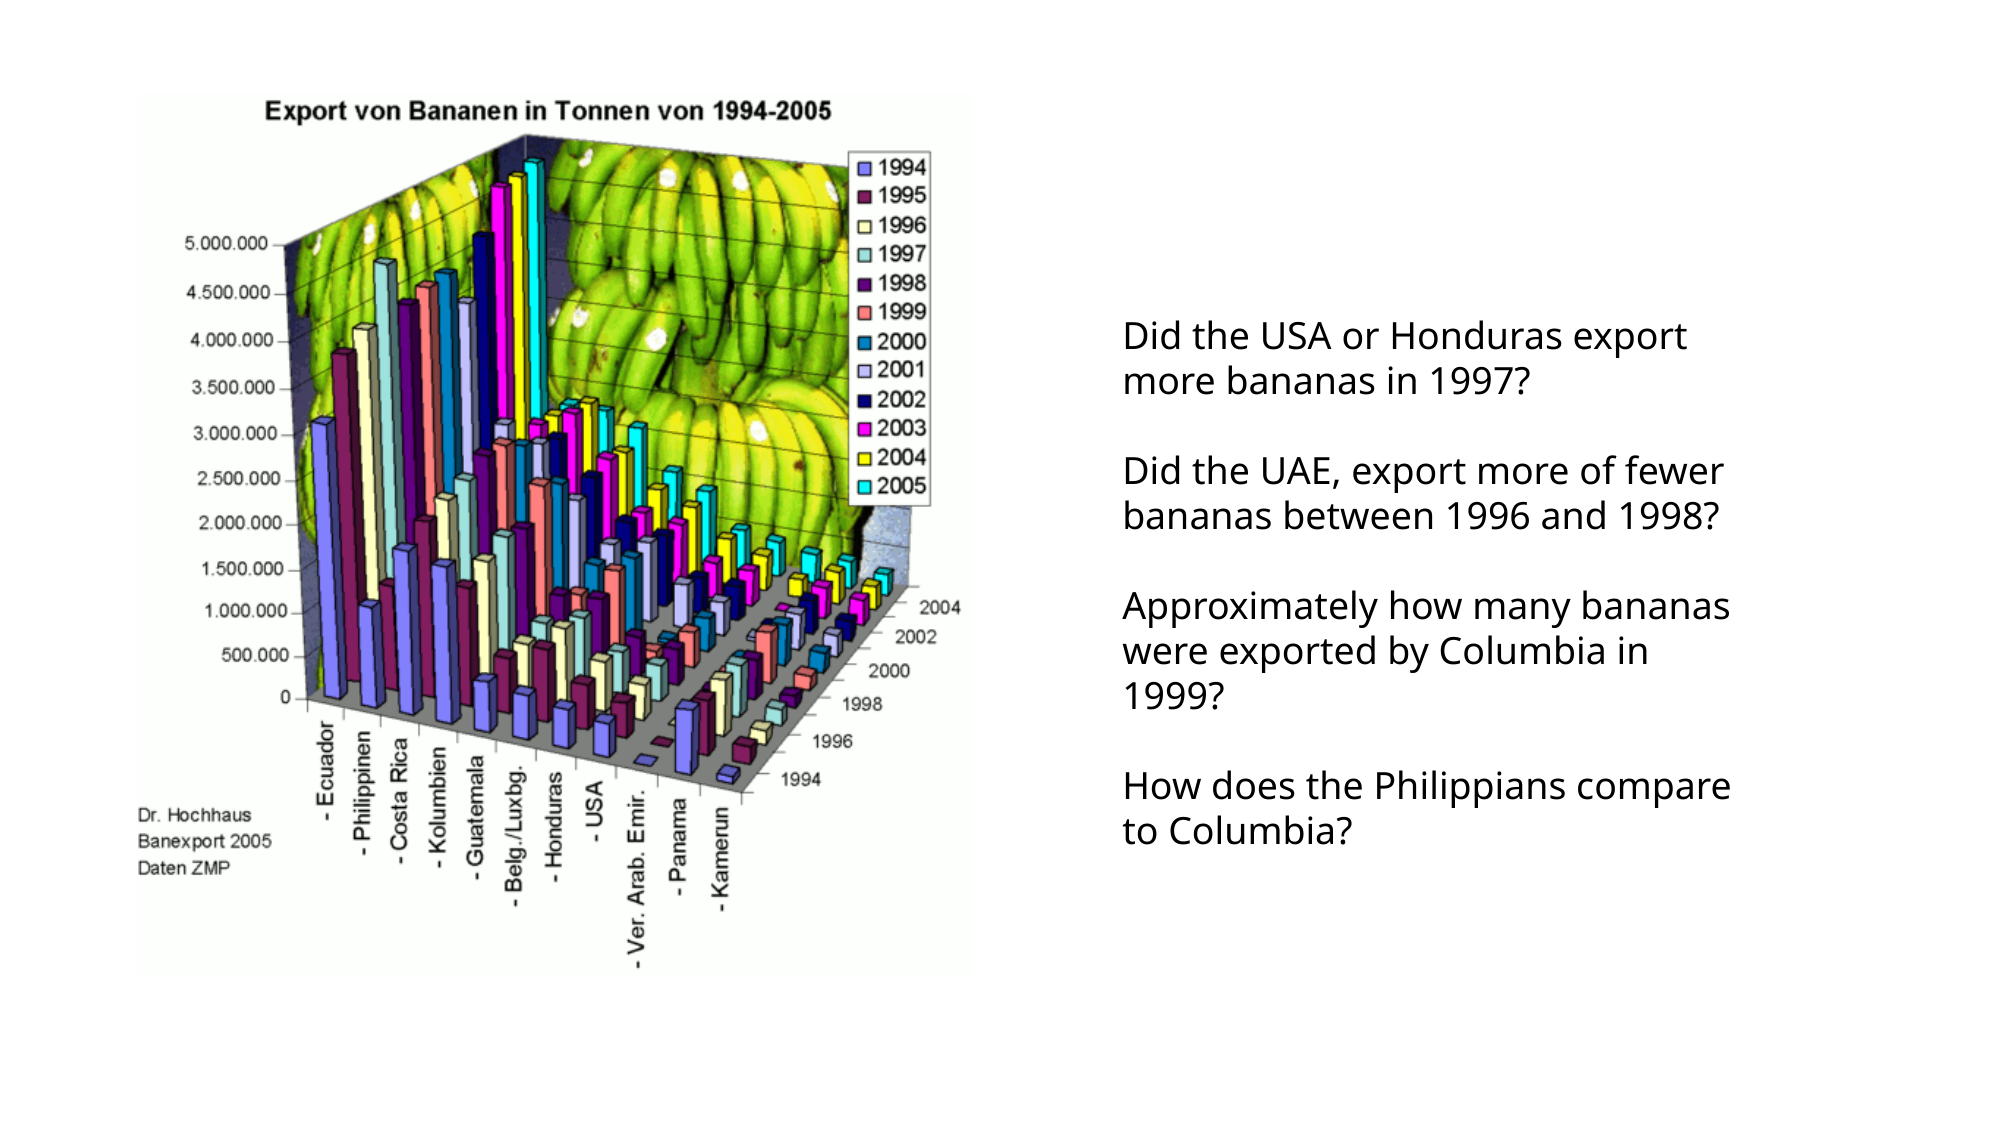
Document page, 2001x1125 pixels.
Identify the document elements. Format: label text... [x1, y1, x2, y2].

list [136, 92, 972, 978]
text_box Did the USA or Honduras export more bananas in 1997? Did the UAE, export more of fewer bananas between 1996 and 1998? Approximately how many bananas were exported by Columbia in 1999? How does the Philippians compare to Columbia? [1107, 304, 1756, 860]
